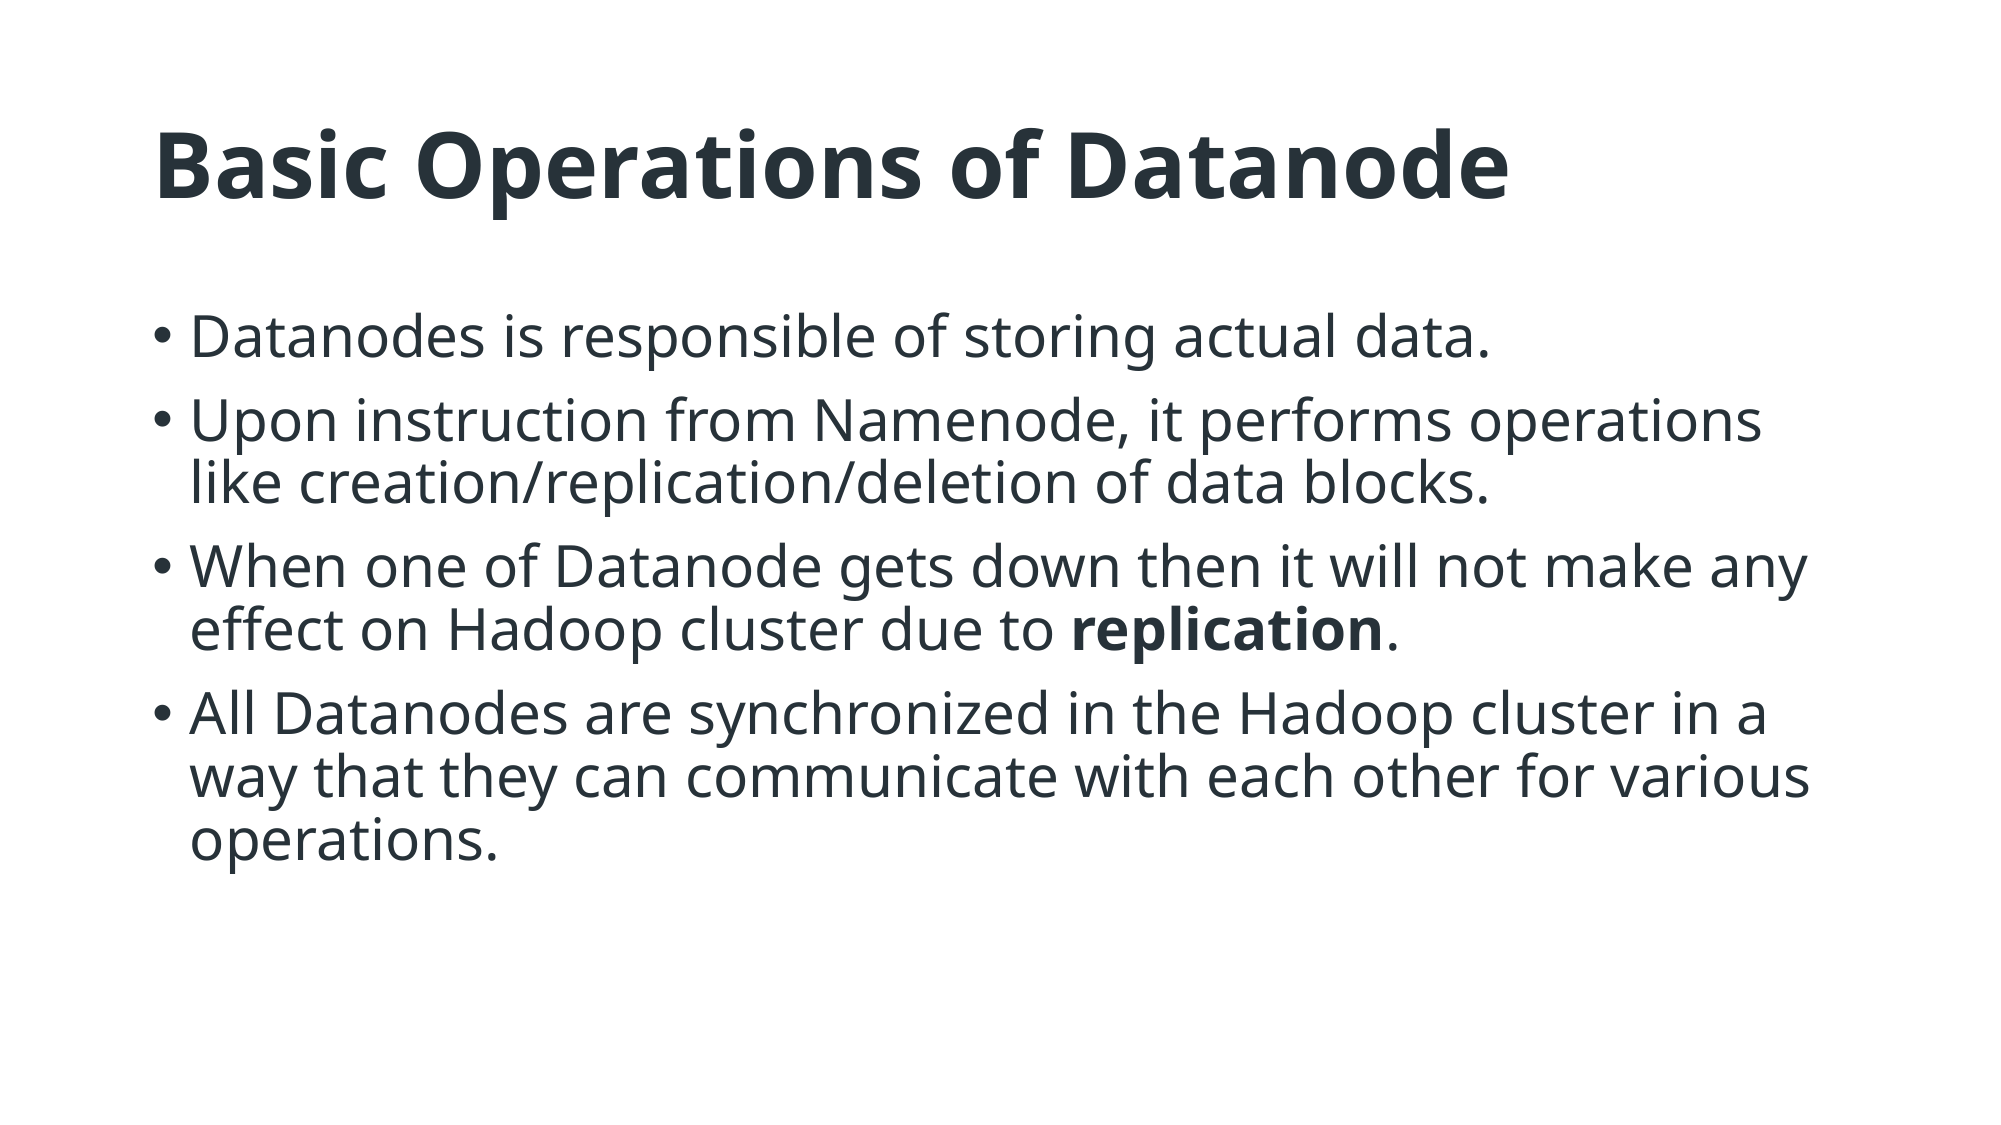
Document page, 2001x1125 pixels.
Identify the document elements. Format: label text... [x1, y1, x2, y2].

title Basic Operations of Datanode [137, 59, 1863, 278]
list Datanodes is responsible of storing actual data. Upon instruction from Namenode, it performs operations like creation/replication/deletion of data blocks. When one of Datanode gets down then it will not make any effect on Hadoop cluster due to replication. All Datanodes are synchronized in the Hadoop cluster in a way that they can communicate with each other for various operations. [137, 299, 1863, 1014]
